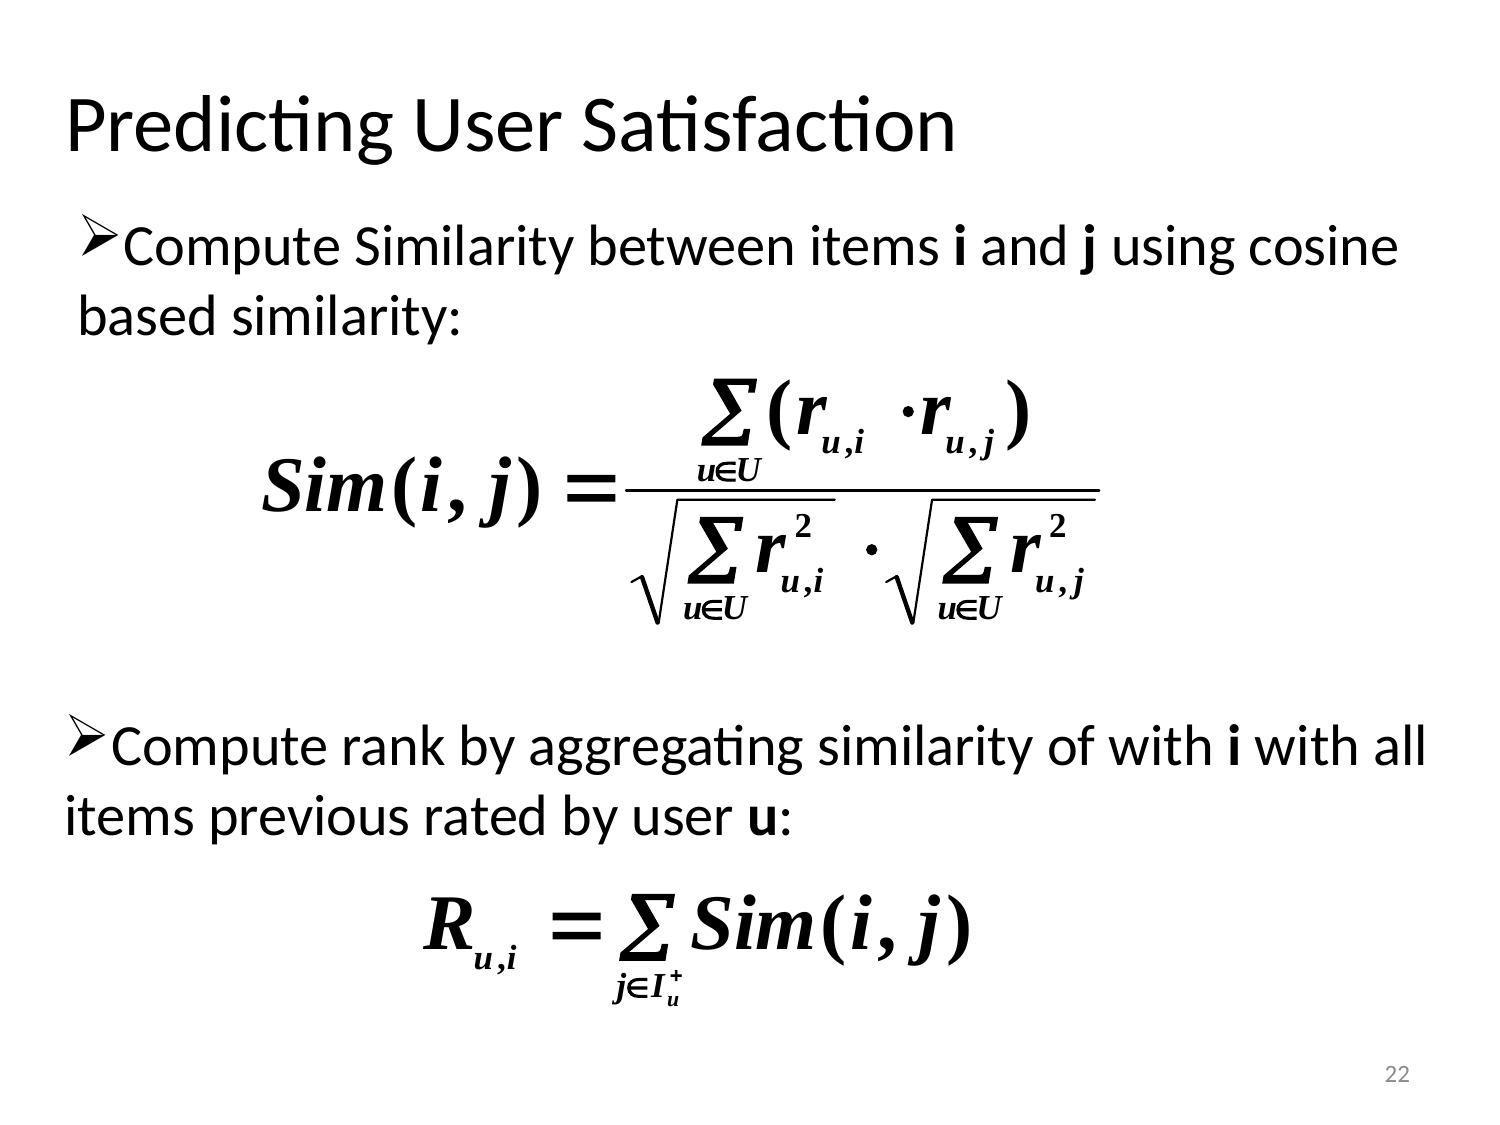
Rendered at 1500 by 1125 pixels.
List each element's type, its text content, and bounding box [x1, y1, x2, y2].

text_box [249, 362, 1110, 635]
title Predicting User Satisfaction [50, 62, 1475, 175]
text_box Compute rank by aggregating similarity of with i with all items previous rated by user u: [50, 699, 1450, 855]
slide_number 22 [1074, 1042, 1425, 1103]
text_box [412, 874, 980, 1020]
text_box Compute Similarity between items i and j using cosine based similarity: [62, 199, 1463, 355]
